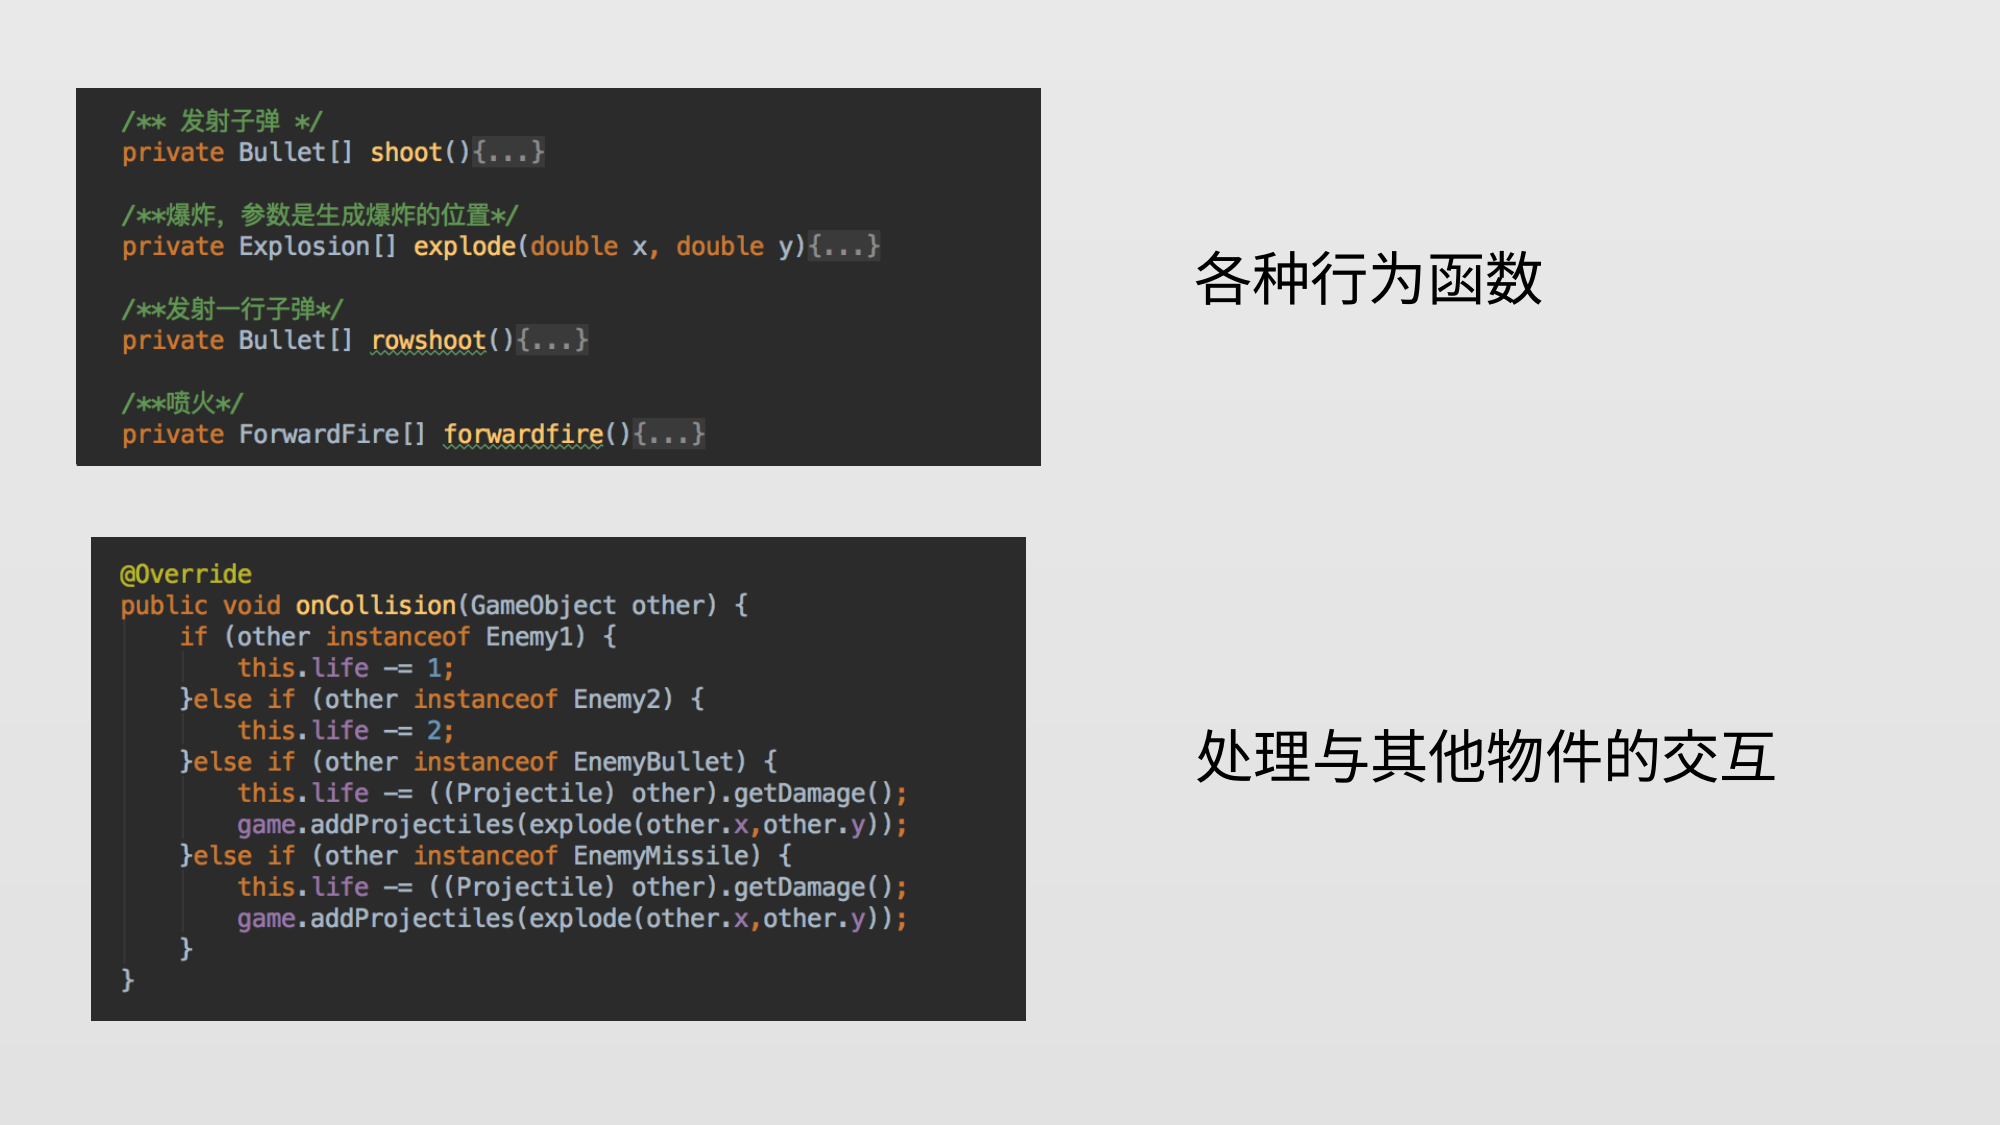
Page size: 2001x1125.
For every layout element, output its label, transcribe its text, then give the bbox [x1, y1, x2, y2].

picture [91, 537, 1026, 1021]
text_box 处理与其他物件的交互 [1180, 713, 1794, 798]
picture [76, 88, 1041, 466]
text_box 各种行为函数 [1179, 234, 1559, 320]
